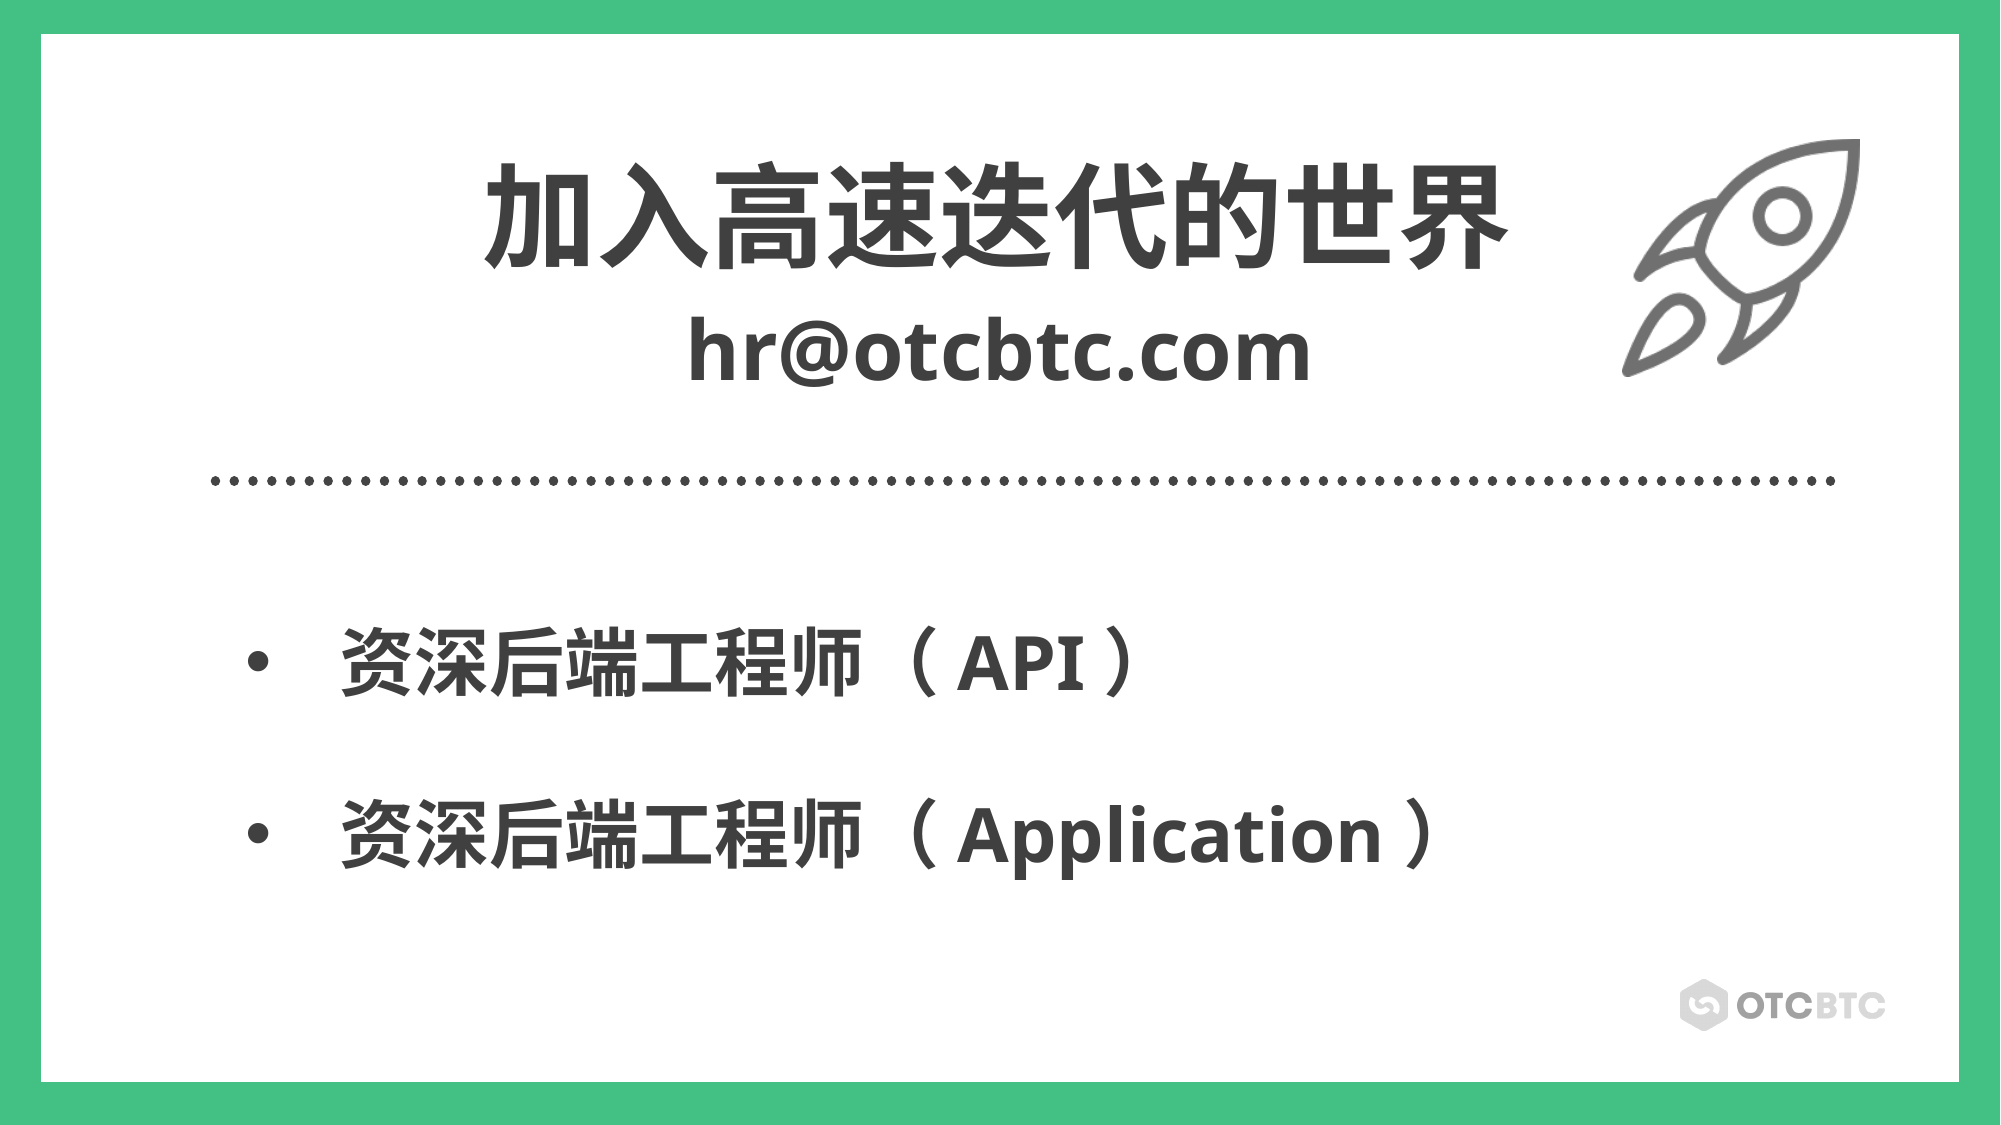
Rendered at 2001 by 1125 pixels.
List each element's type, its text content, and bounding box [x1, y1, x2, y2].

text_box 资深后端工程师（API） [230, 562, 1812, 713]
text_box hr@otcbtc.com [470, 239, 1530, 405]
text_box [47, 40, 1953, 1076]
picture [1622, 139, 1860, 377]
picture [1680, 979, 1885, 1032]
text_box 加入高速迭代的世界 [47, 68, 1948, 290]
text_box 资深后端工程师（Application） [230, 735, 1812, 885]
